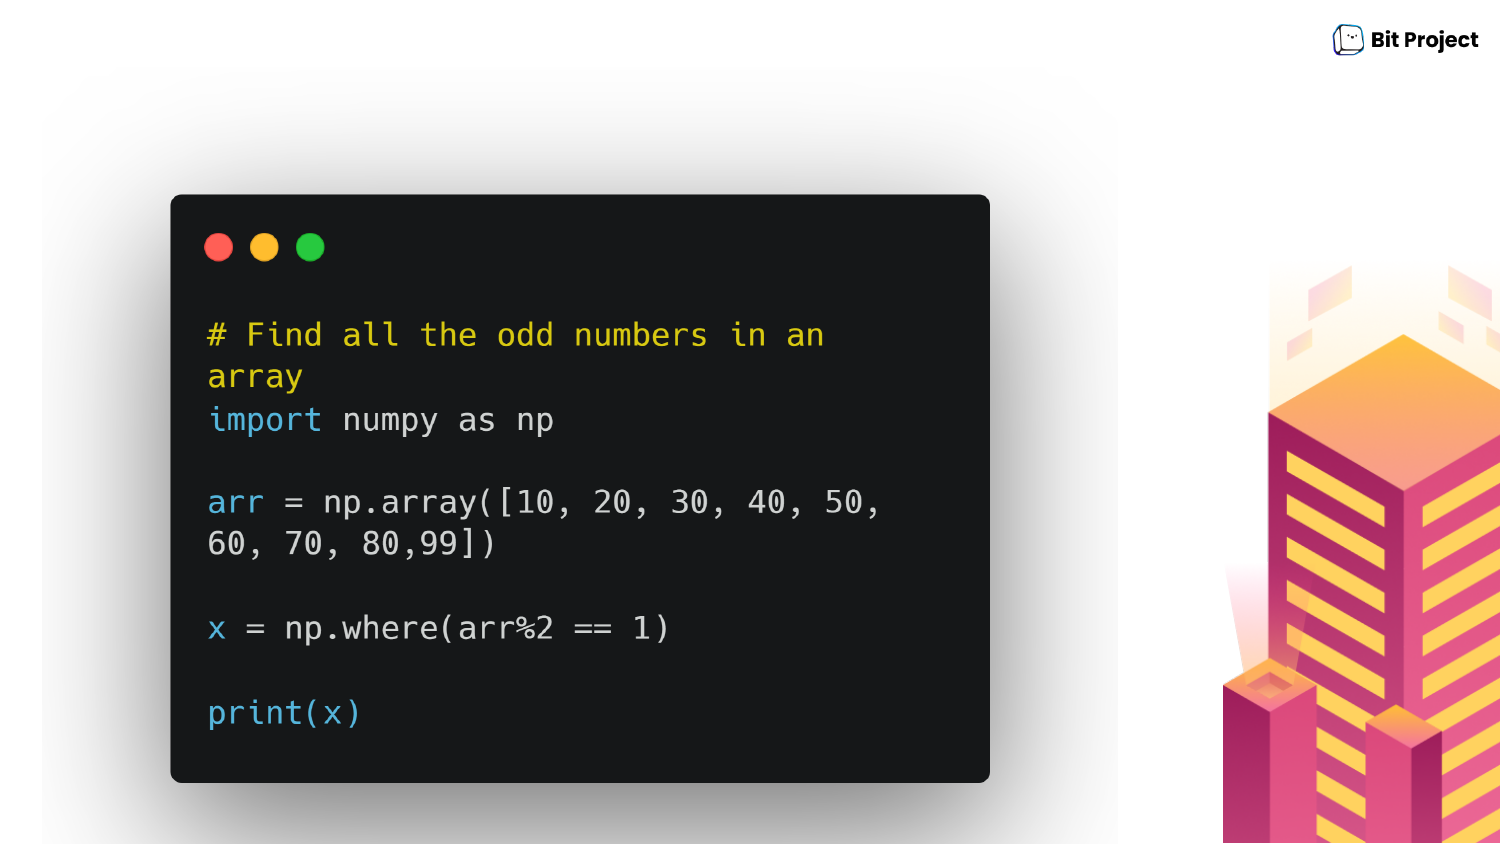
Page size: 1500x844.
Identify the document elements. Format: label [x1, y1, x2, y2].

picture [1223, 247, 1500, 843]
picture [1332, 23, 1483, 56]
picture [42, 67, 1118, 844]
